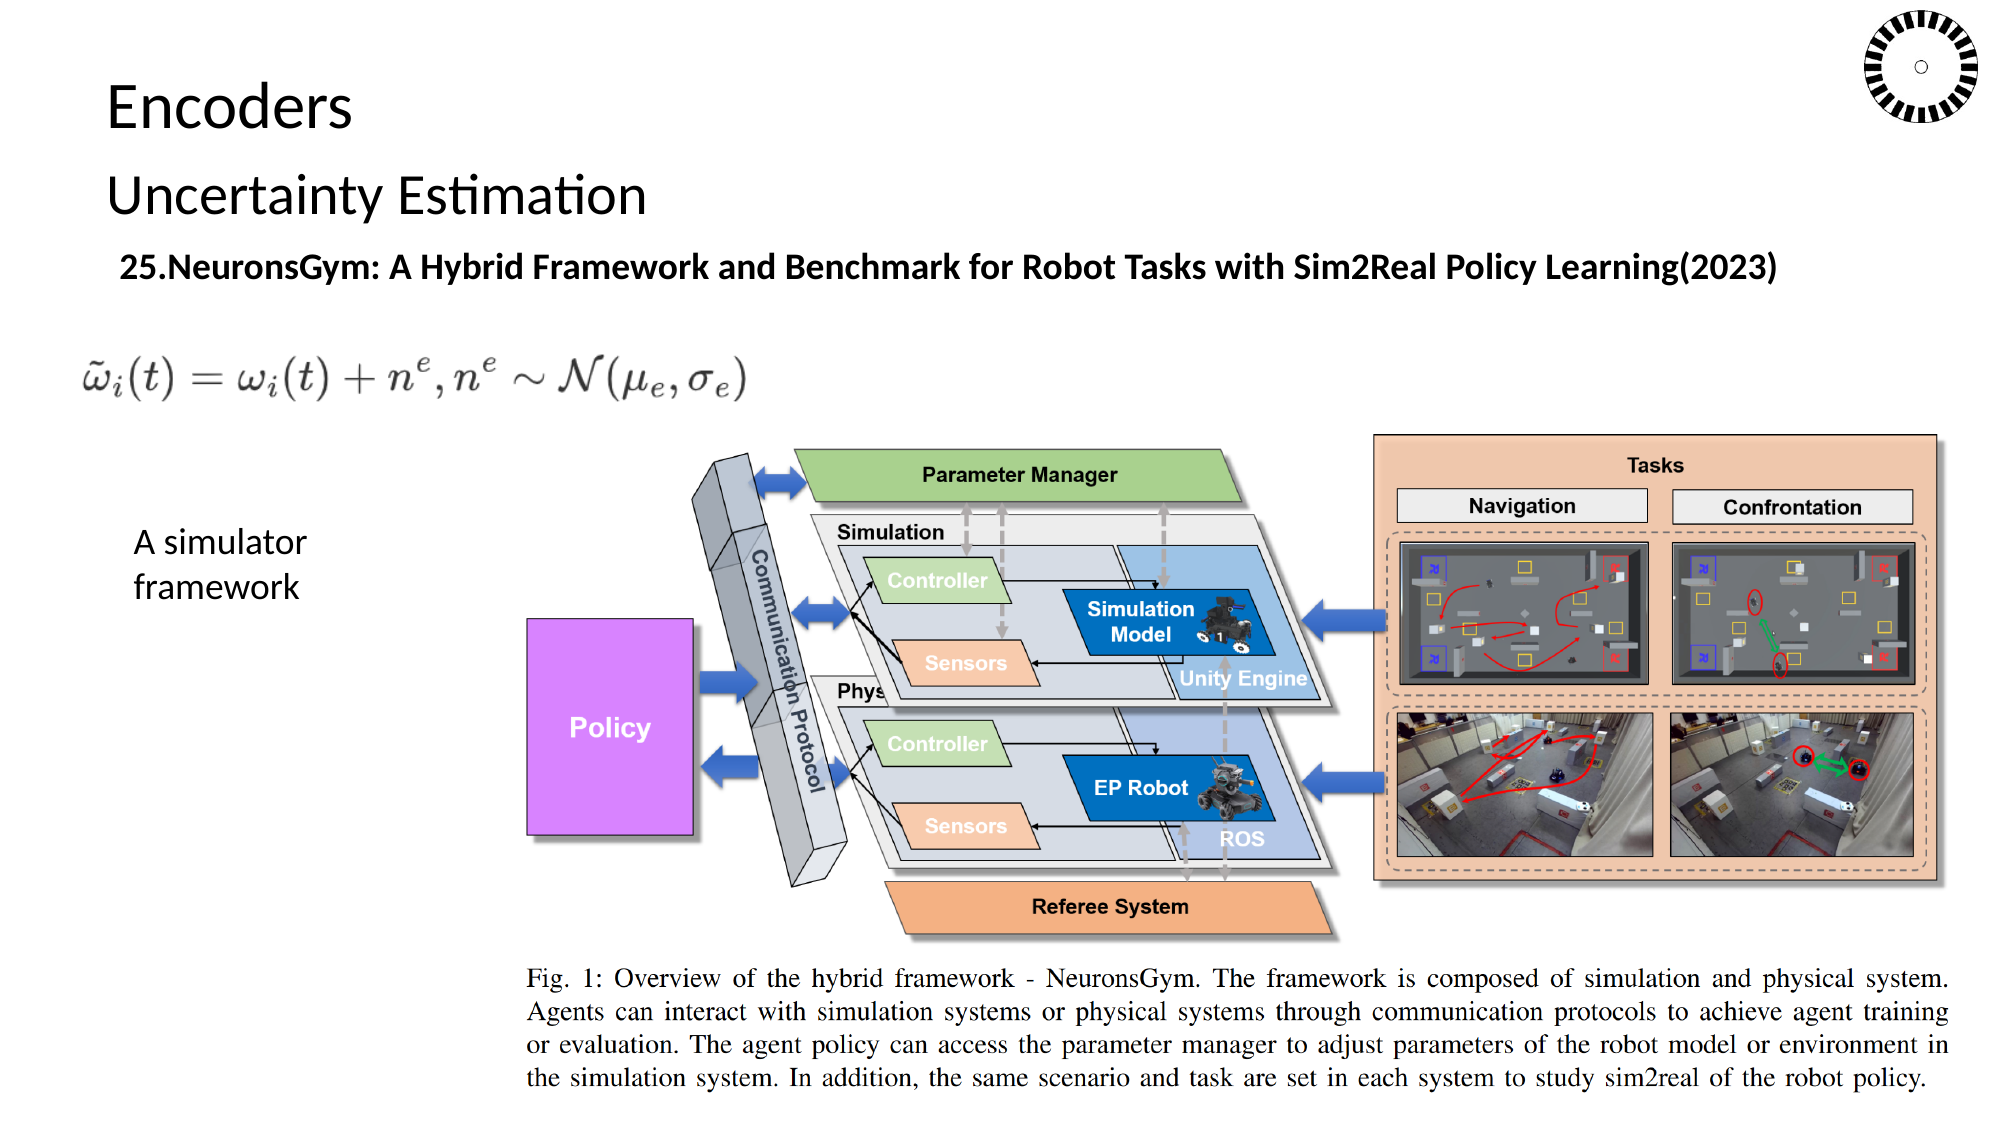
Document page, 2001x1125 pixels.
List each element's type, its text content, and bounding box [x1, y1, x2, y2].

text_box A simulator framework [118, 509, 386, 614]
text_box Encoders [92, 54, 538, 149]
text_box 25.NeuronsGym: A Hybrid Framework and Benchmark for Robot Tasks with Sim2Real Policy Learning(2023) [104, 234, 1864, 295]
picture [38, 324, 1961, 1102]
text_box Uncertainty Estimation [92, 149, 875, 234]
picture [1864, 10, 1978, 123]
